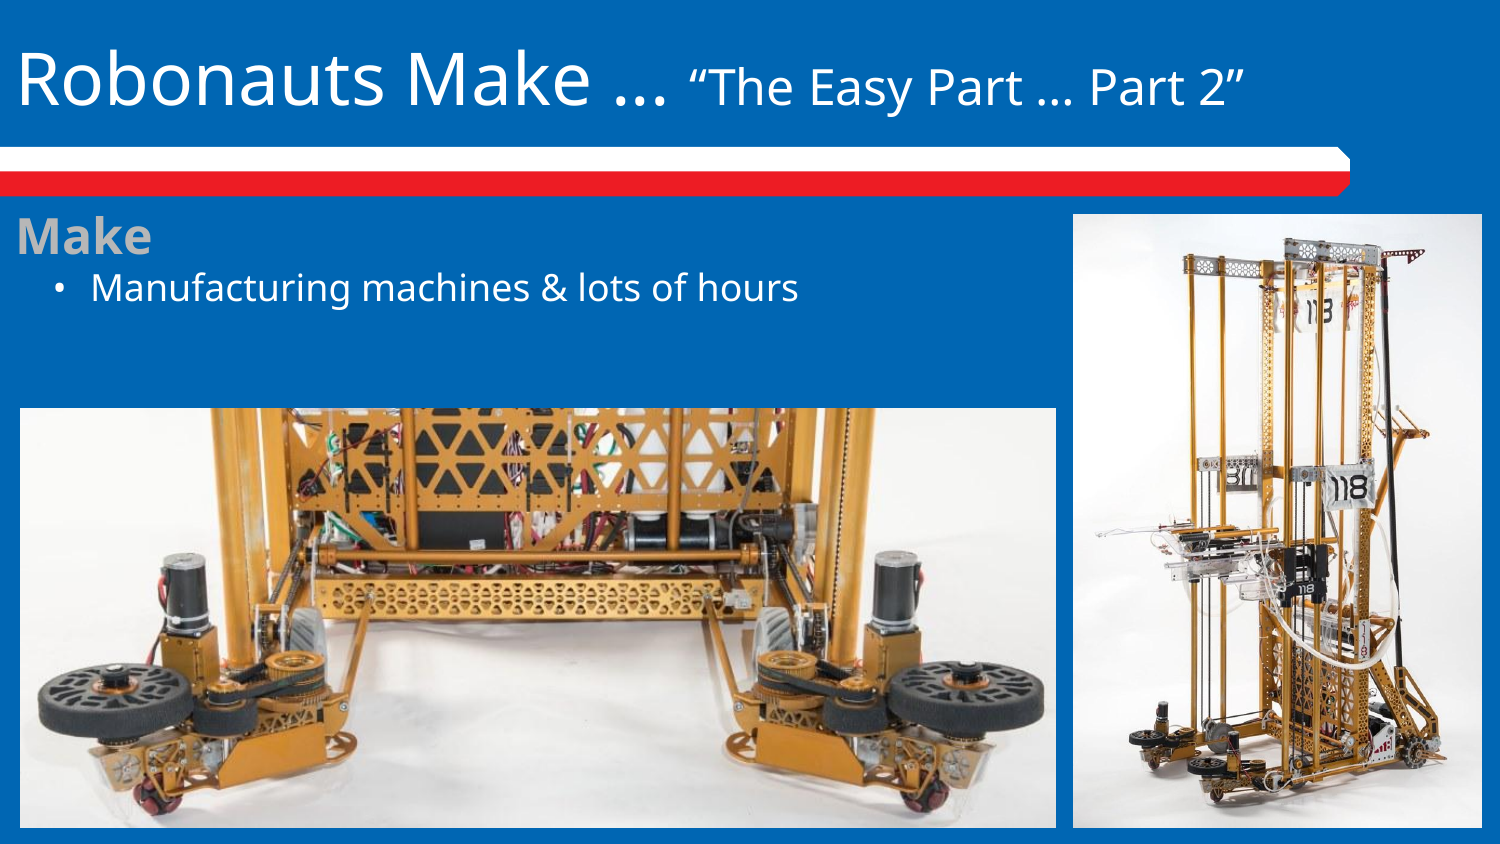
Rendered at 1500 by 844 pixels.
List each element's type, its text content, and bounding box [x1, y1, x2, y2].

picture [1073, 214, 1483, 828]
picture [19, 407, 1056, 828]
list Make Manufacturing machines & lots of hours [0, 196, 1483, 441]
title Robonauts Make ... “The Easy Part … Part 2” [0, 6, 1500, 147]
